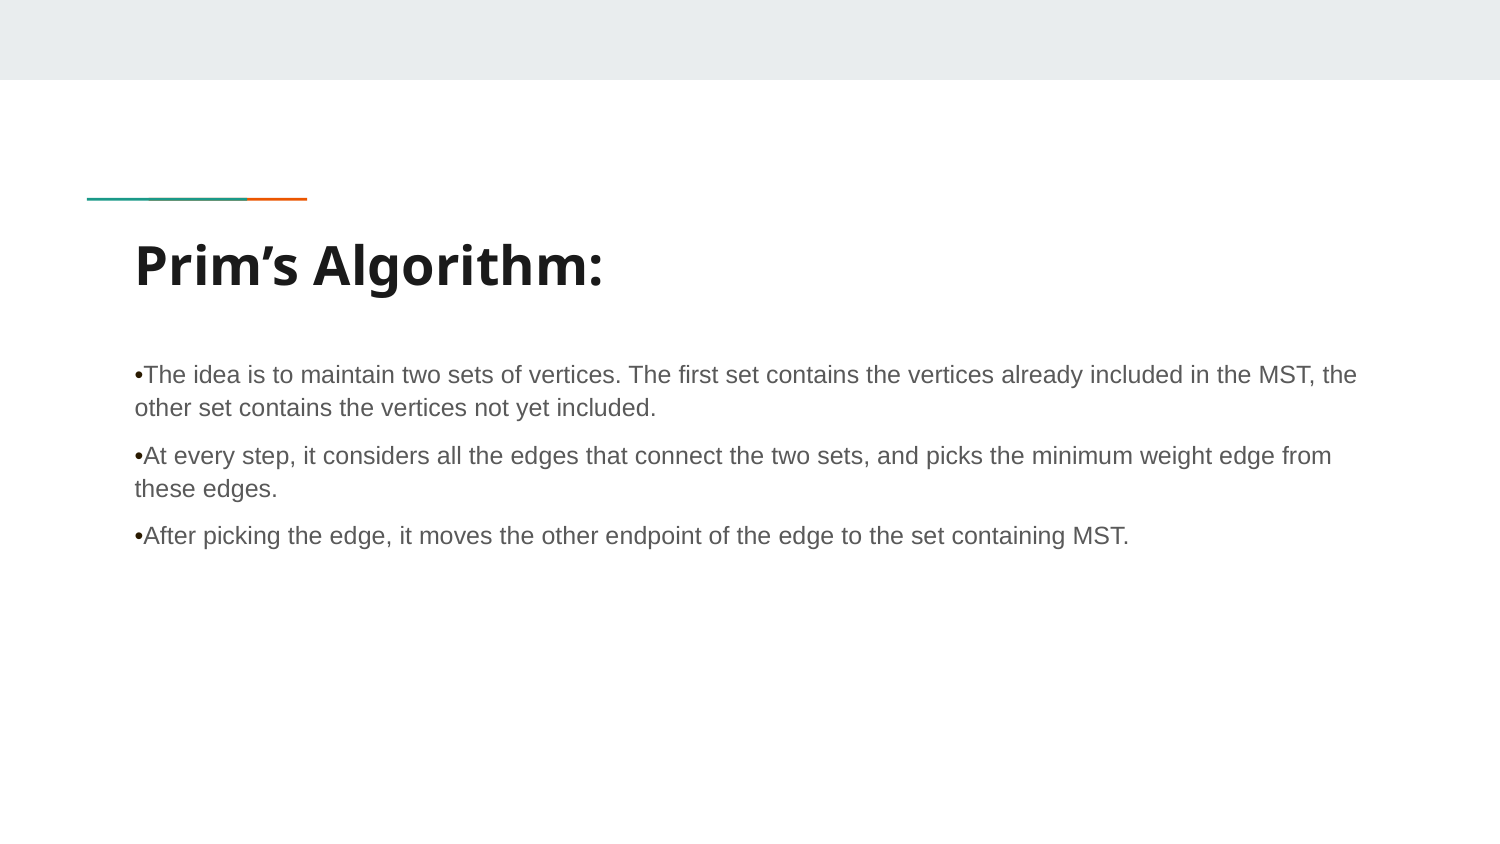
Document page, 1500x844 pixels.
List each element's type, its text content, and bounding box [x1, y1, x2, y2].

list •The idea is to maintain two sets of vertices. The first set contains the vertices already included in the MST, the other set contains the vertices not yet included. •At every step, it considers all the edges that connect the two sets, and picks the minimum weight edge from these edges. •After picking the edge, it moves the other endpoint of the edge to the set containing MST. [119, 341, 1381, 712]
title Prim’s Algorithm: [119, 216, 1381, 305]
